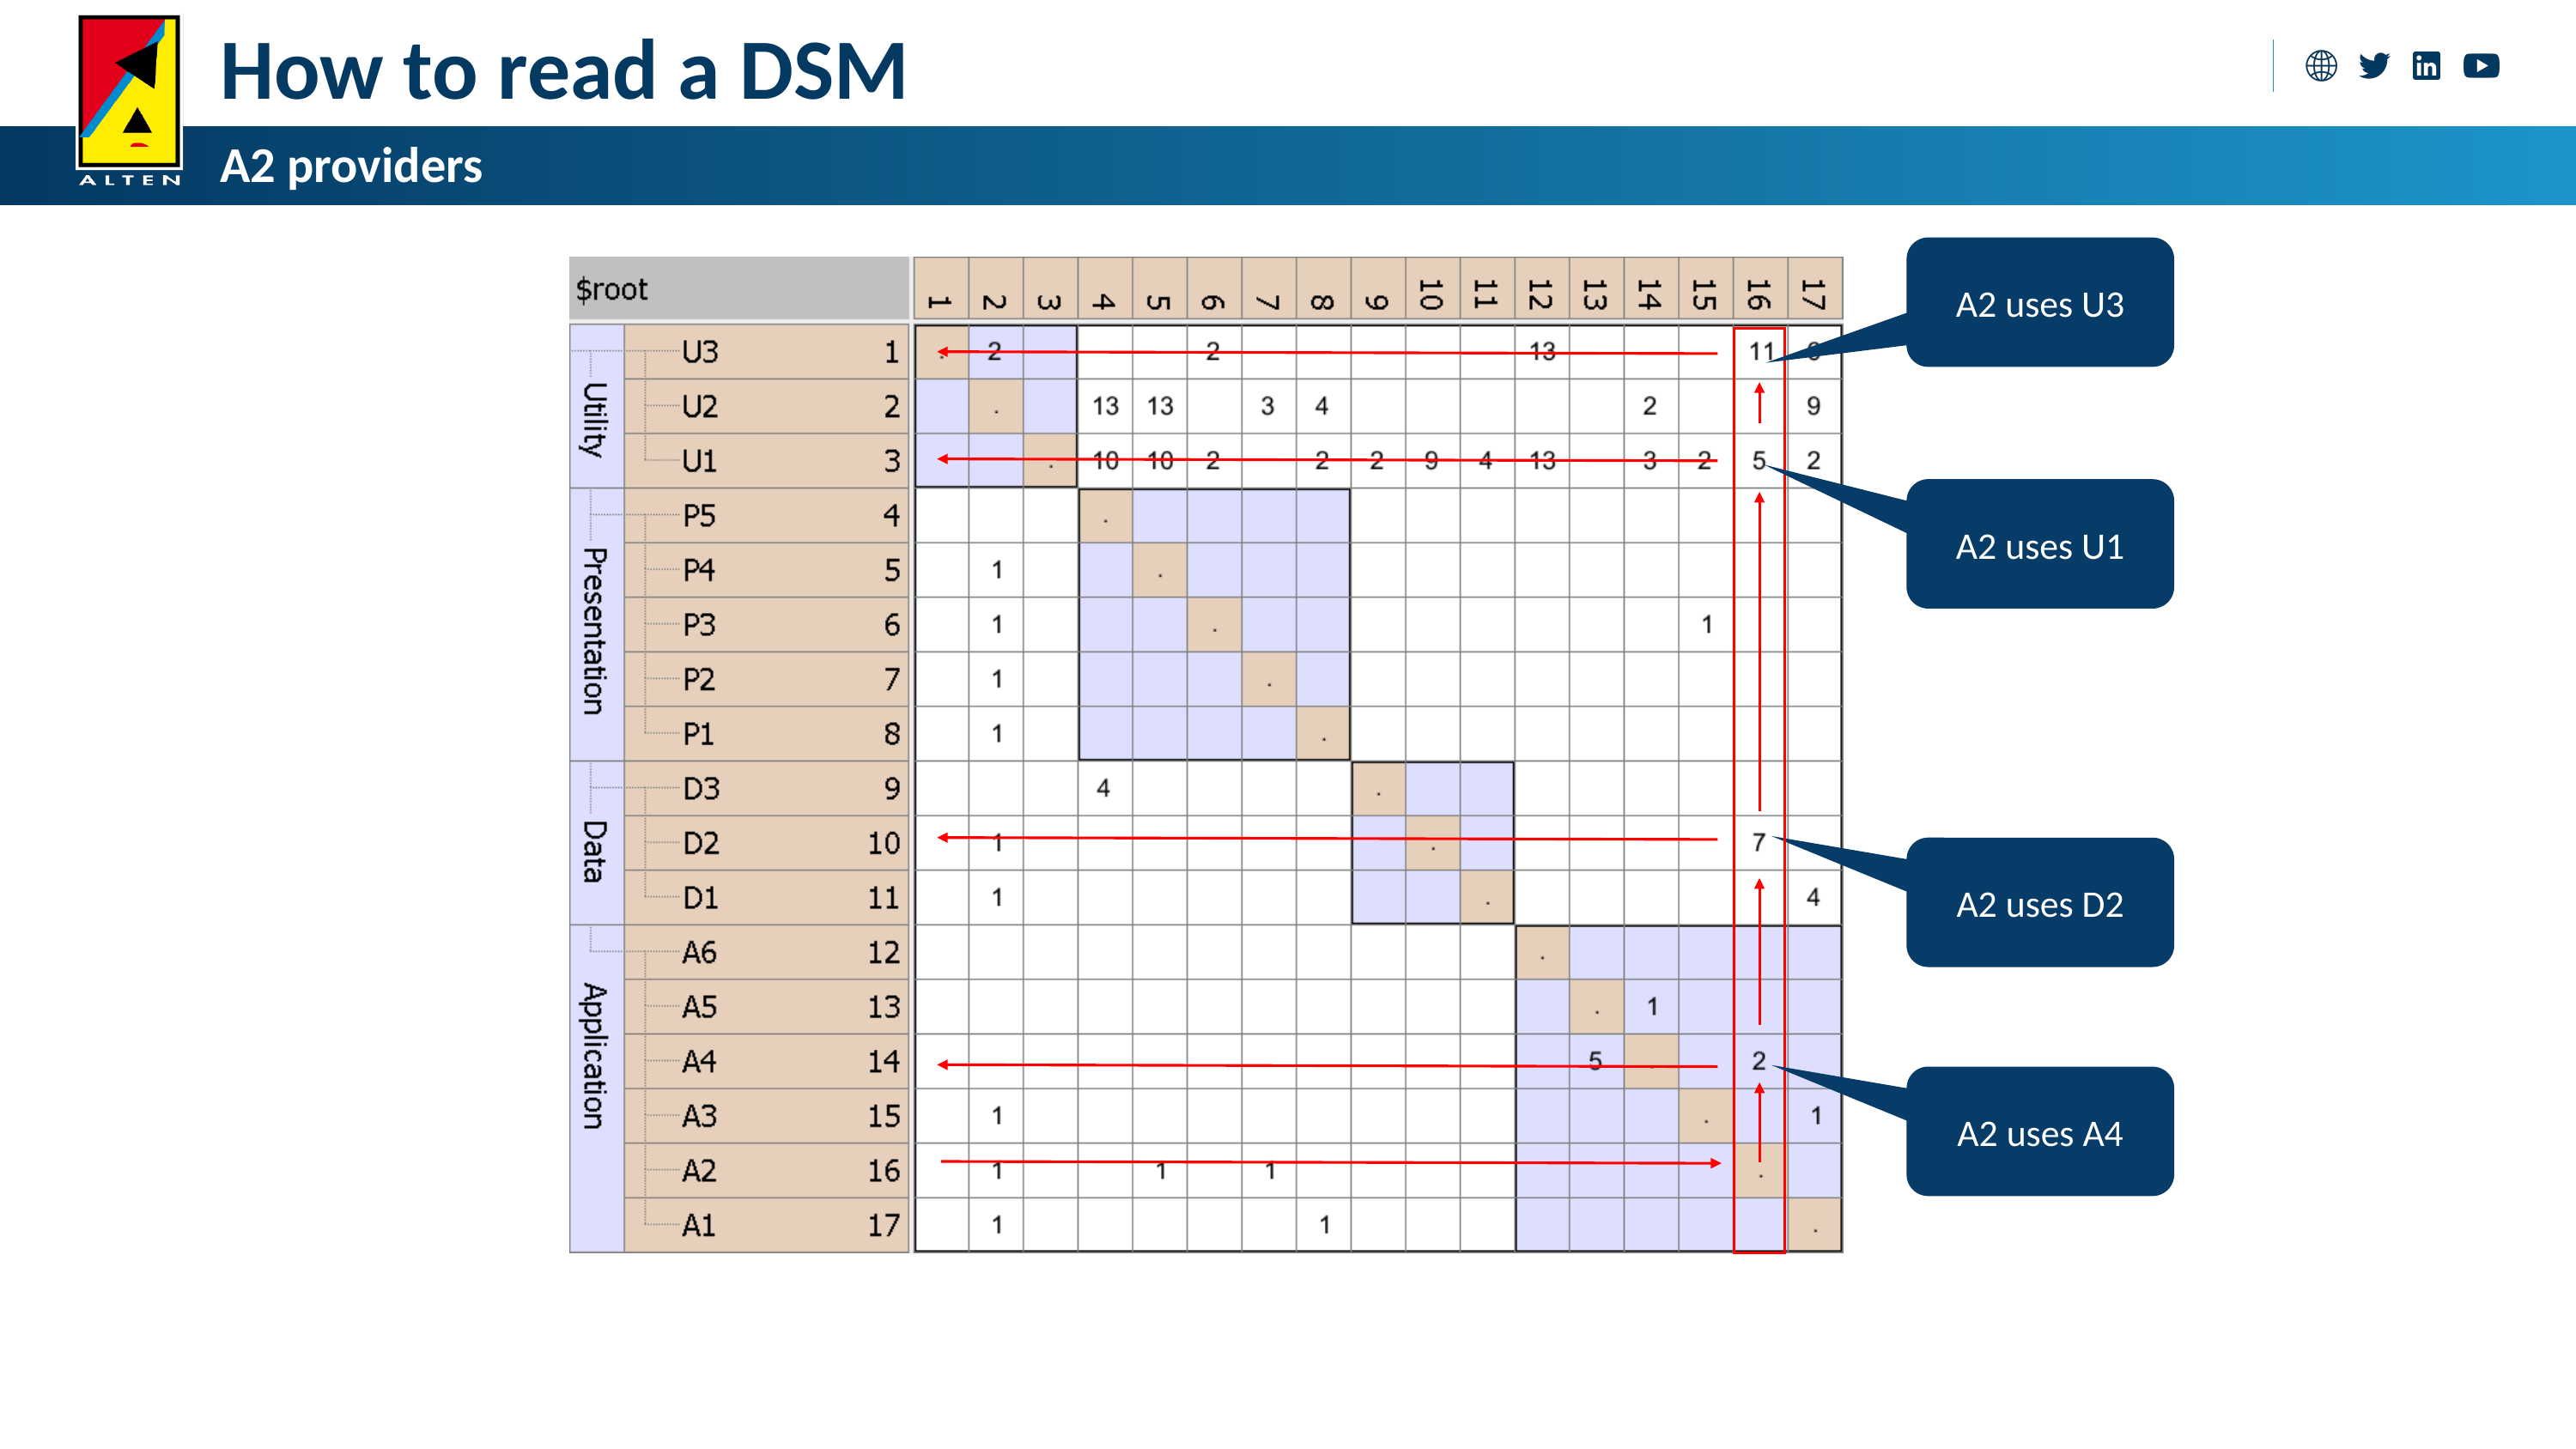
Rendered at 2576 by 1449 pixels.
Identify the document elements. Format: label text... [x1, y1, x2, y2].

picture [43, 0, 215, 213]
picture [569, 257, 1844, 1253]
picture [2413, 52, 2440, 80]
picture [2464, 48, 2500, 83]
list How to read a DSM [220, 28, 2250, 102]
picture [2306, 50, 2337, 82]
text_box A2 uses U3 [1844, 237, 2175, 367]
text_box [940, 1161, 1722, 1164]
text_box A2 uses U1 [1844, 478, 2175, 609]
list A2 providers [220, 126, 2250, 199]
text_box A2 uses D2 [1844, 837, 2175, 968]
picture [2359, 50, 2391, 82]
text_box A2 uses A4 [1844, 1065, 2175, 1197]
